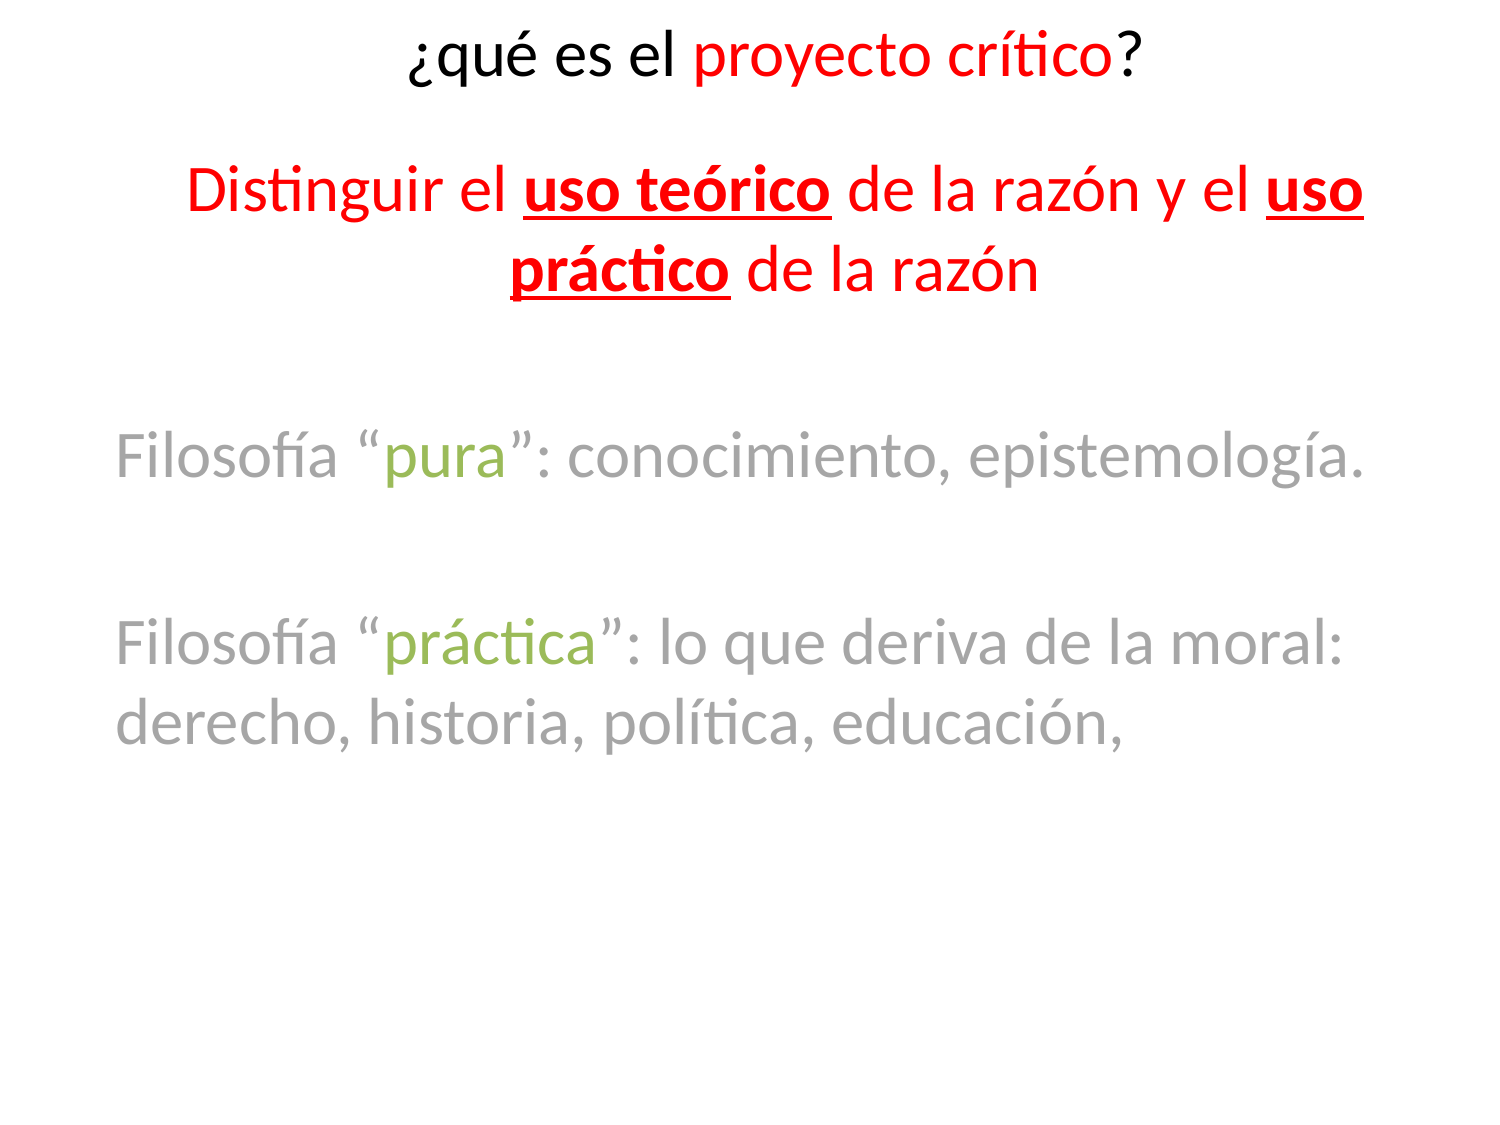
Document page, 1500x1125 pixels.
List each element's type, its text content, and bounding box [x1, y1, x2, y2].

list ¿qué es el proyecto crítico? [100, 2, 1451, 137]
text_box Distinguir el uso teórico de la razón y el uso práctico de la razón Filosofía “pura”: conocimiento, epistemología. Filosofía “práctica”: lo que deriva de la moral: derecho, historia, política, educación, [100, 137, 1451, 693]
